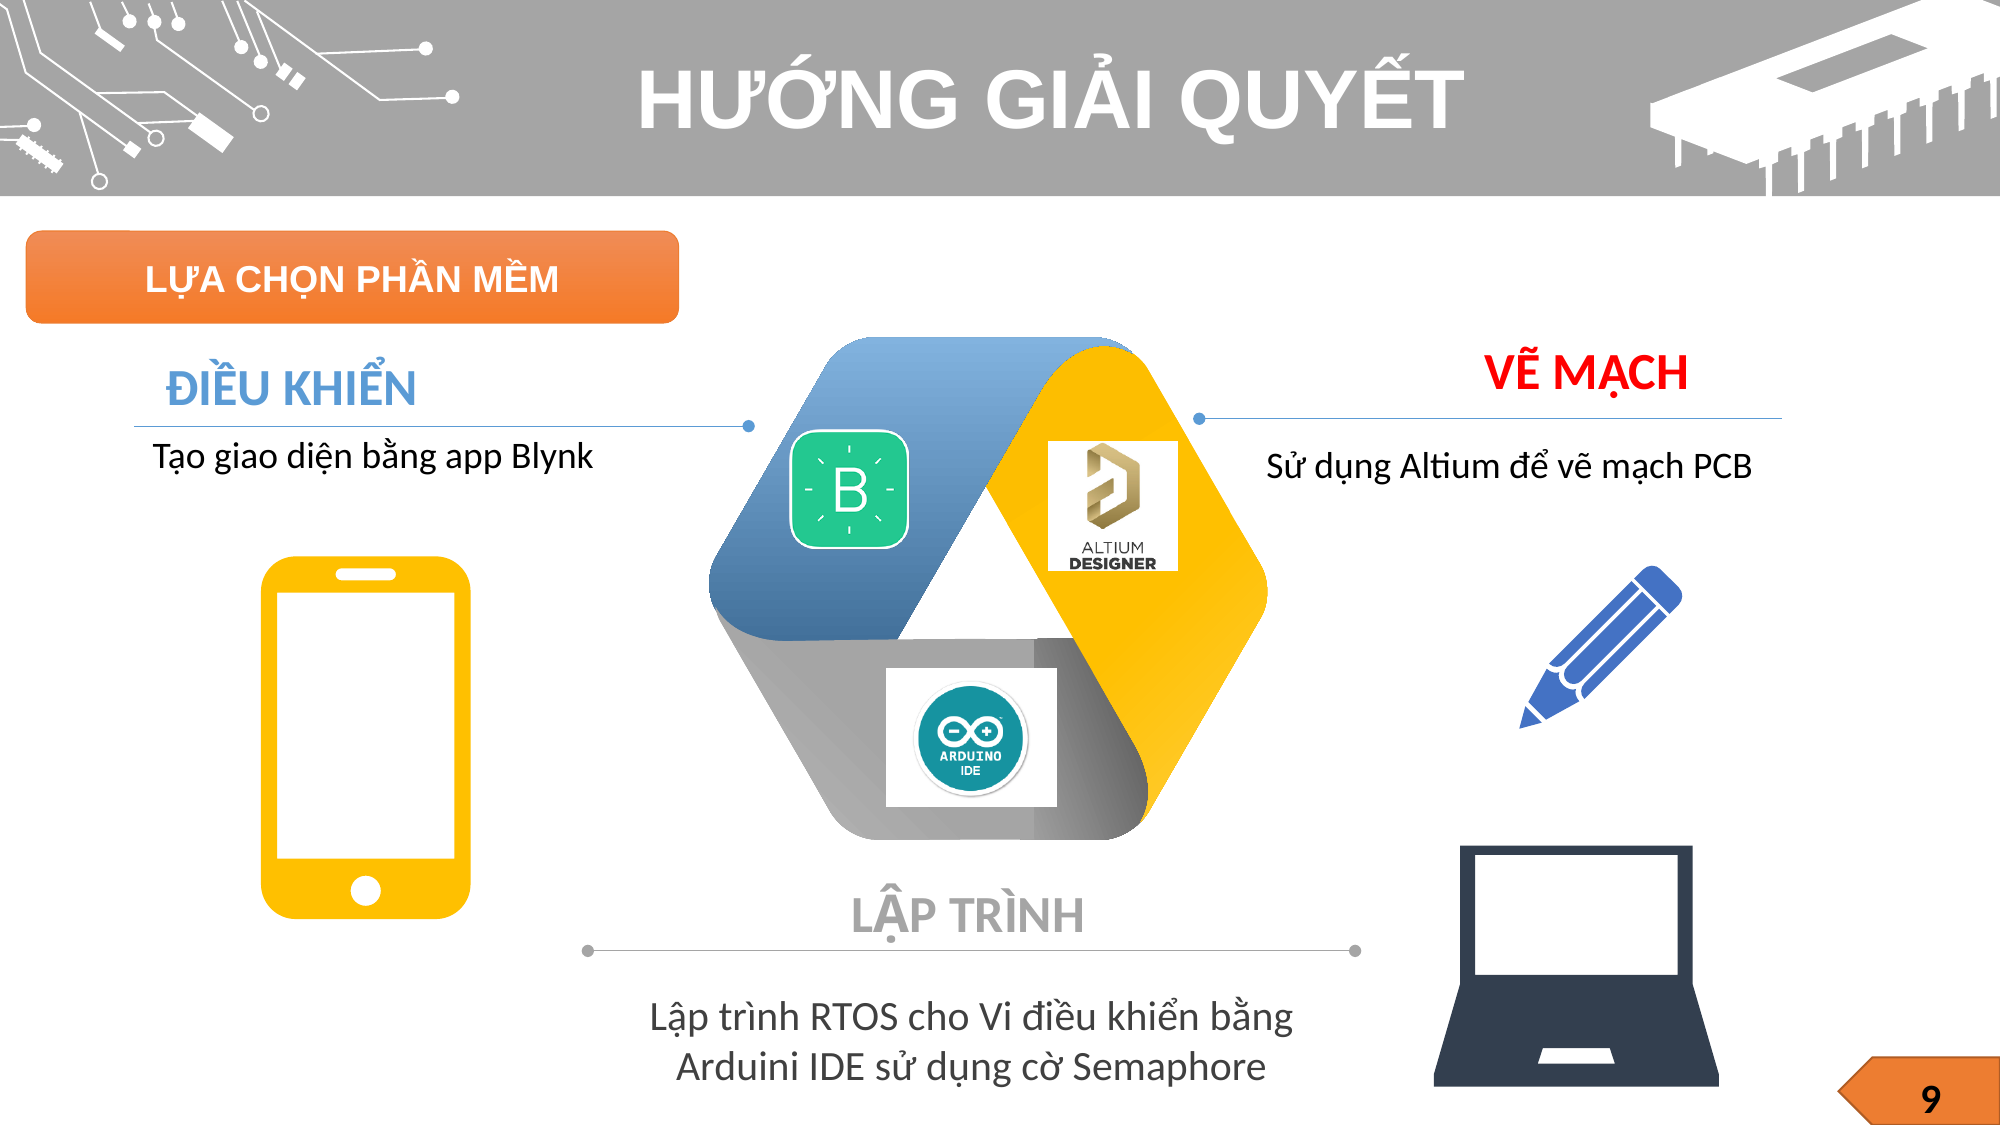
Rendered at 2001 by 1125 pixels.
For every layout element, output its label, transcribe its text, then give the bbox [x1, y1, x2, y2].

text_box [1432, 844, 1720, 1088]
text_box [586, 872, 1356, 1098]
text_box 9 [1905, 1064, 1957, 1125]
text_box [1547, 564, 1684, 701]
picture [886, 668, 1057, 807]
text_box LỰA CHỌN PHẦN MỀM [25, 230, 680, 324]
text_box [1186, 329, 1905, 466]
text_box Tạo giao diện bằng app Blynk [138, 472, 667, 484]
text_box [1837, 1056, 2000, 1125]
text_box Sử dụng Altium để vẽ mạch PCB [1261, 434, 1913, 494]
picture [1048, 441, 1178, 571]
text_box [707, 335, 1261, 840]
picture [770, 410, 928, 568]
list HƯỚNG GIẢI QUYẾT [101, 42, 2000, 162]
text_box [134, 346, 760, 472]
text_box [259, 555, 472, 921]
text_box [1527, 667, 1581, 721]
text_box [1517, 704, 1544, 731]
